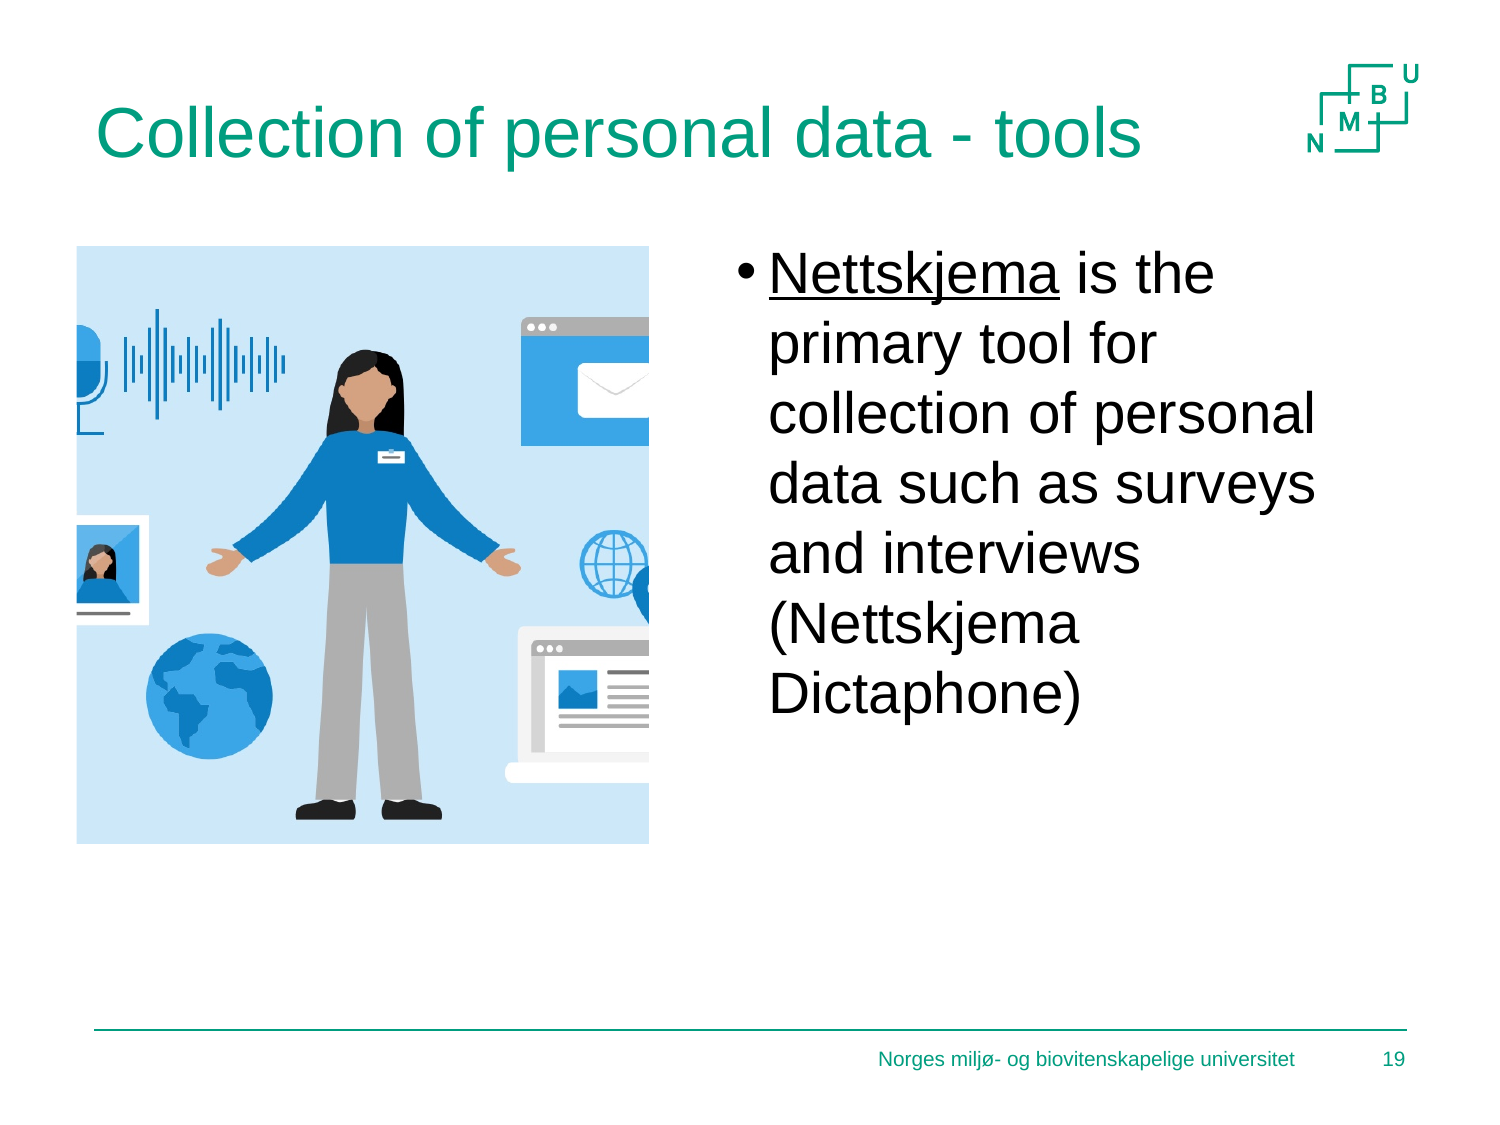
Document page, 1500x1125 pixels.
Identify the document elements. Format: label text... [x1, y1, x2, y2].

slide_number 19 [1356, 1045, 1406, 1071]
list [76, 246, 650, 845]
title Collection of personal data - tools [95, 71, 1214, 173]
list Nettskjema is the primary tool for collection of personal data such as surveys and interviews (Nettskjema Dictaphone) [736, 235, 1381, 956]
slide_number Norges miljø- og biovitenskapelige universitet [878, 1045, 1353, 1071]
